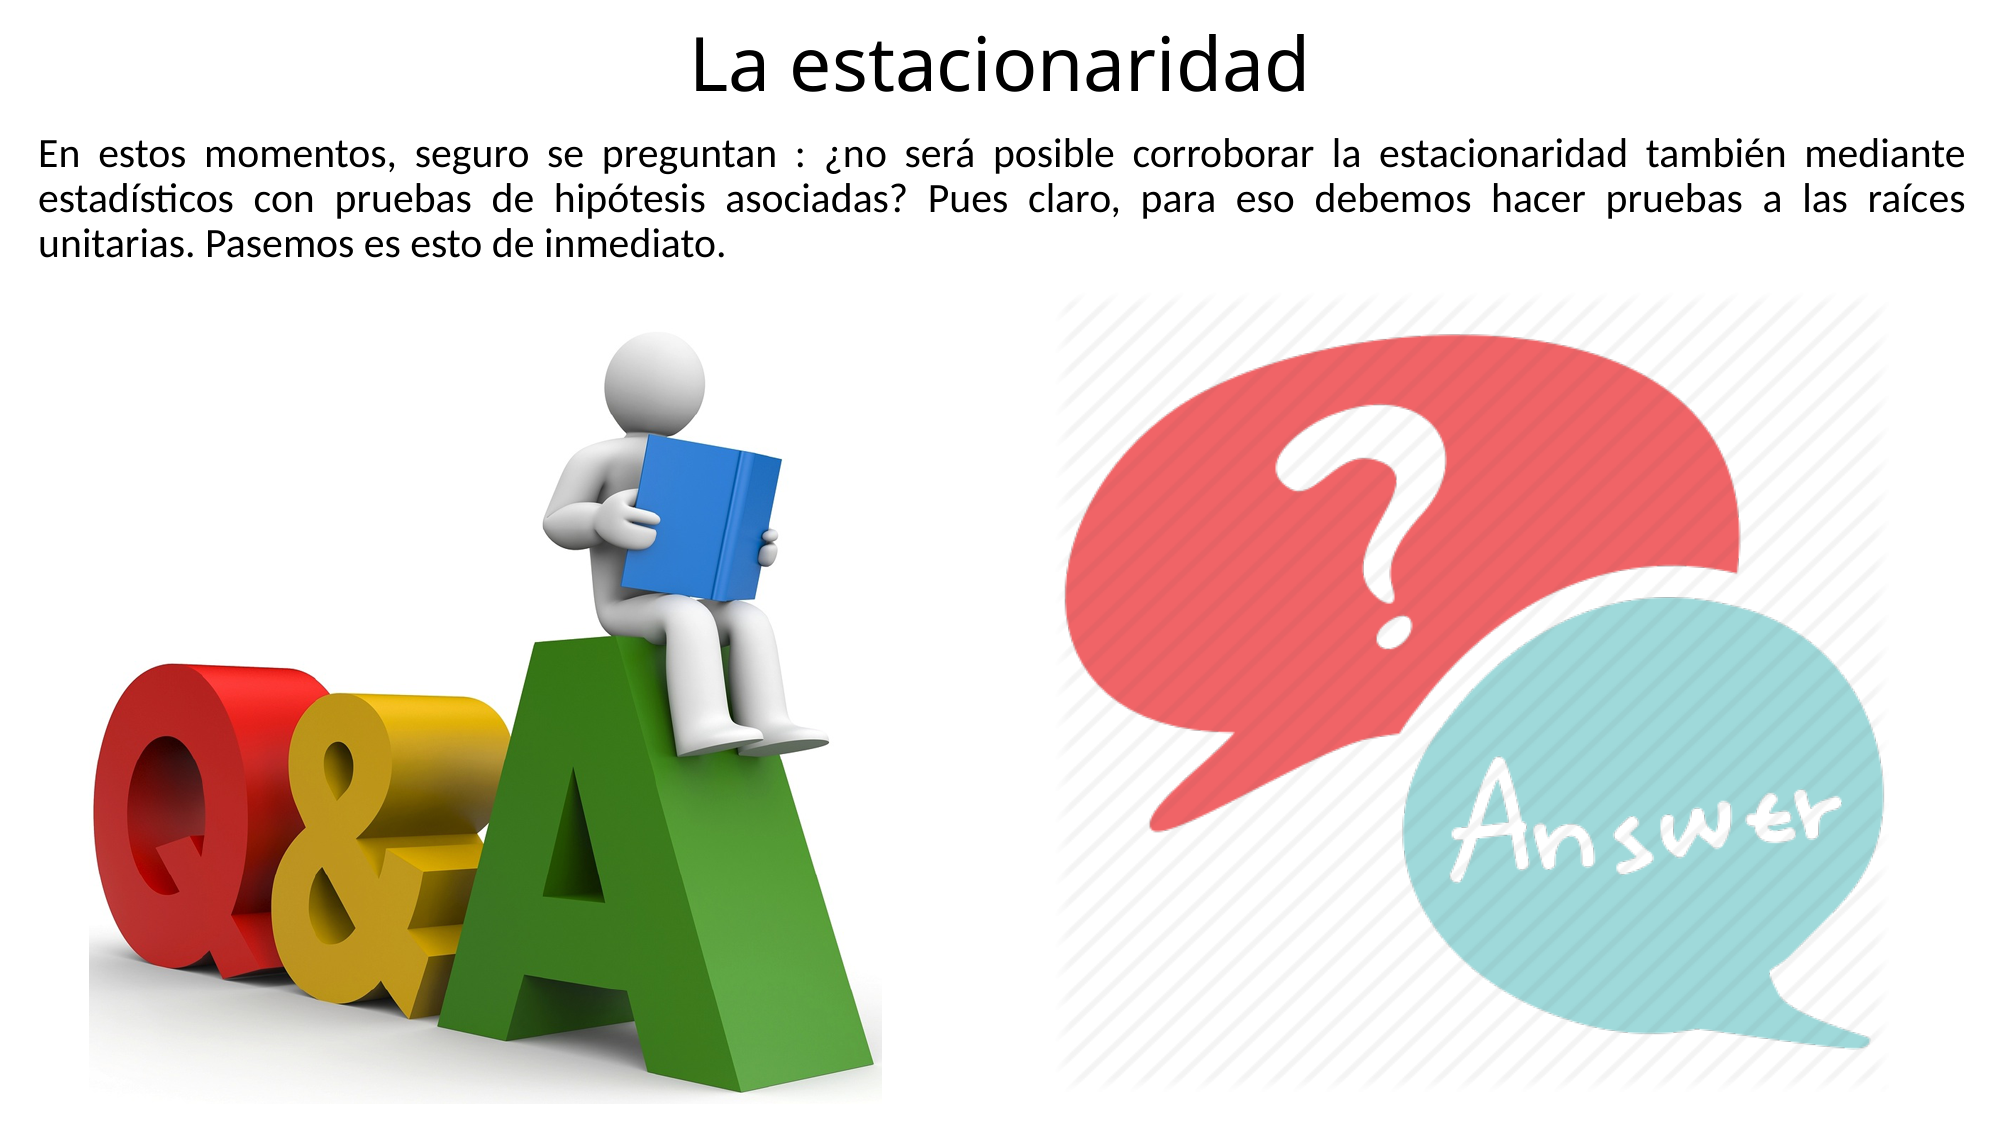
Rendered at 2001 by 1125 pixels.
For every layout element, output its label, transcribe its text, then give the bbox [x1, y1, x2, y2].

list En estos momentos, seguro se preguntan : ¿no será posible corroborar la estacionaridad también mediante estadísticos con pruebas de hipótesis asociadas? Pues claro, para eso debemos hacer pruebas a las raíces unitarias. Pasemos es esto de inmediato. [23, 124, 1982, 1104]
picture [1054, 291, 1889, 1092]
text_box La estacionaridad [0, 5, 2000, 129]
picture [89, 300, 882, 1104]
